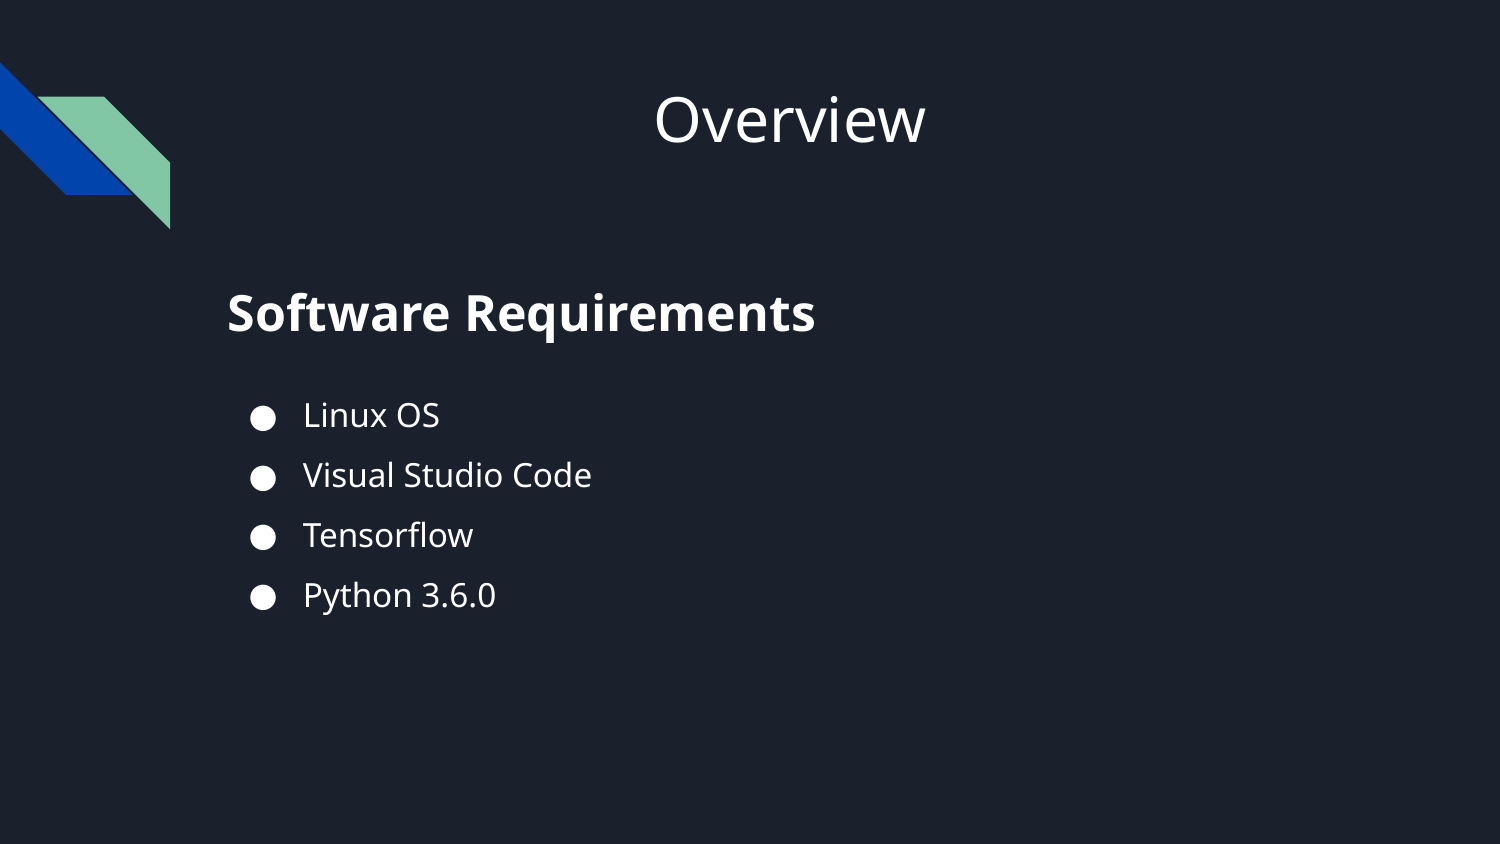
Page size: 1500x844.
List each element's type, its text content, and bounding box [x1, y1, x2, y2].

list Software Requirements Linux OS Visual Studio Code Tensorflow Python 3.6.0 [212, 257, 1368, 735]
title Overview [212, 64, 1368, 215]
